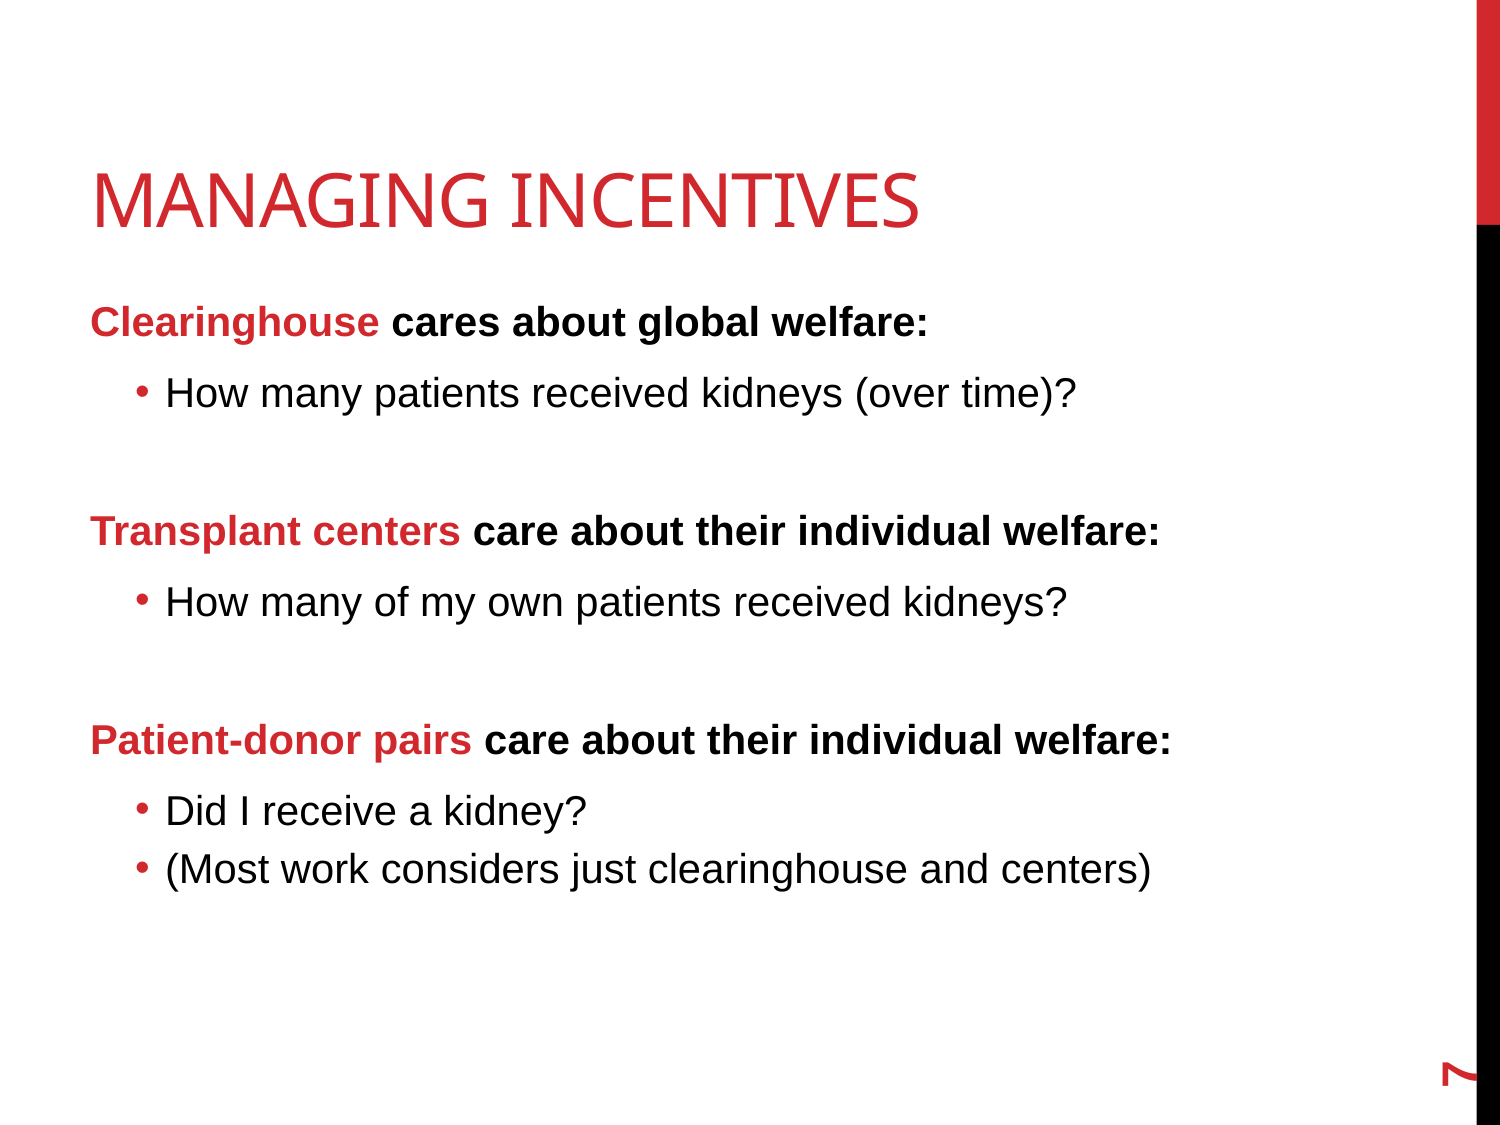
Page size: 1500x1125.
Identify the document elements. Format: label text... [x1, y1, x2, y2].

list Clearinghouse cares about global welfare: How many patients received kidneys (over time)? Transplant centers care about their individual welfare: How many of my own patients received kidneys? Patient-donor pairs care about their individual welfare: Did I receive a kidney? (Most work considers just clearinghouse and centers) [75, 287, 1325, 1005]
slide_number 7 [1427, 887, 1488, 1104]
title Managing Incentives [75, 25, 1093, 250]
